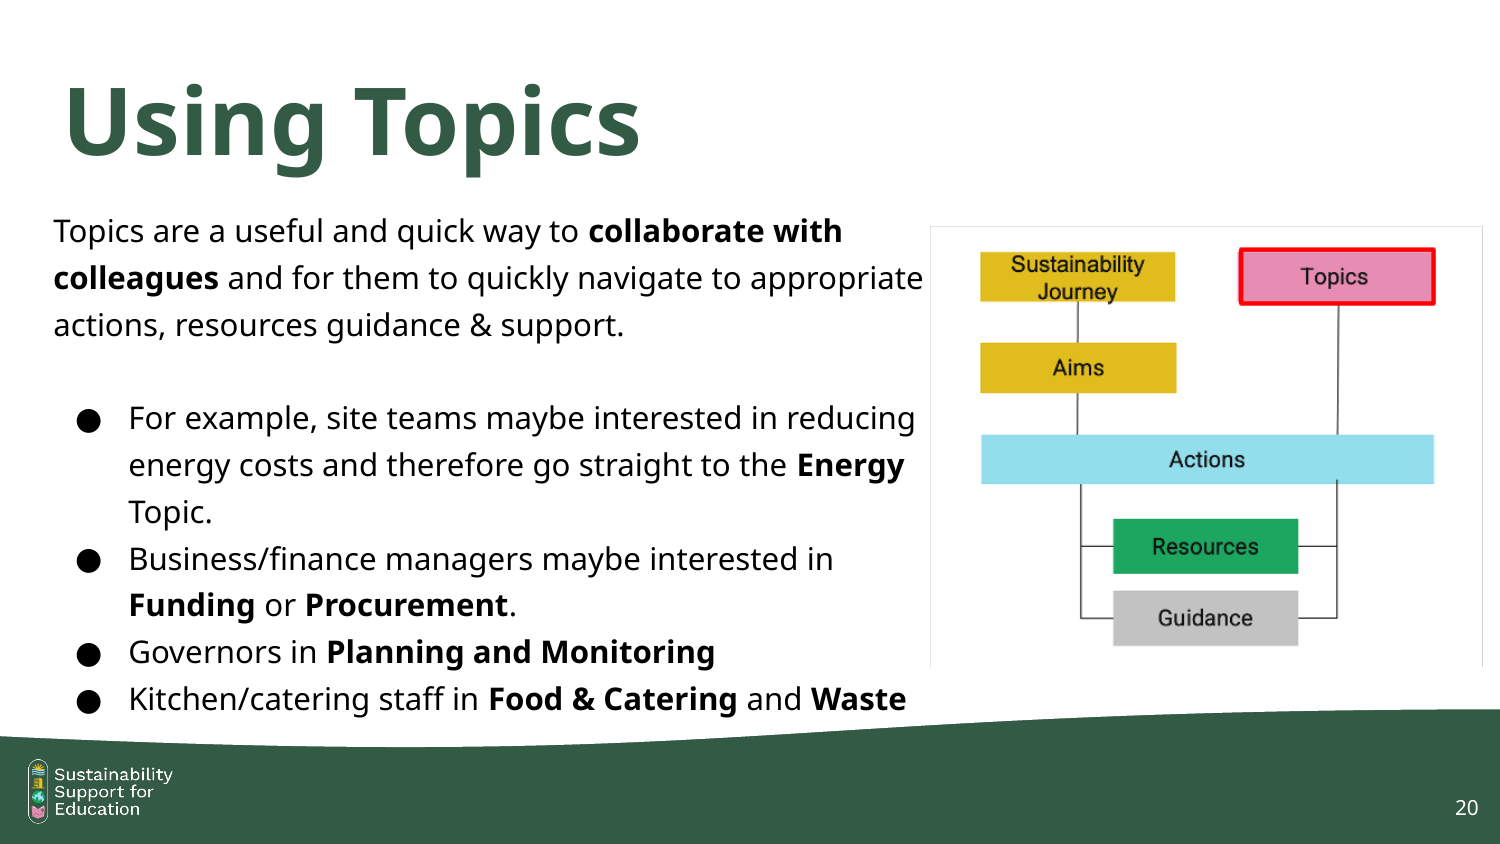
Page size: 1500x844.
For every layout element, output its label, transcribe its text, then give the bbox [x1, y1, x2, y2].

picture [28, 759, 182, 824]
text_box Topics are a useful and quick way to collaborate with colleagues and for them to quickly navigate to appropriate actions, resources guidance & support. For example, site teams maybe interested in reducing energy costs and therefore go straight to the Energy Topic. Business/finance managers maybe interested in Funding or Procurement. Governors in Planning and Monitoring Kitchen/catering staff in Food & Catering and Waste [38, 187, 967, 779]
title Using Topics [62, 46, 1420, 188]
picture [928, 225, 1484, 667]
